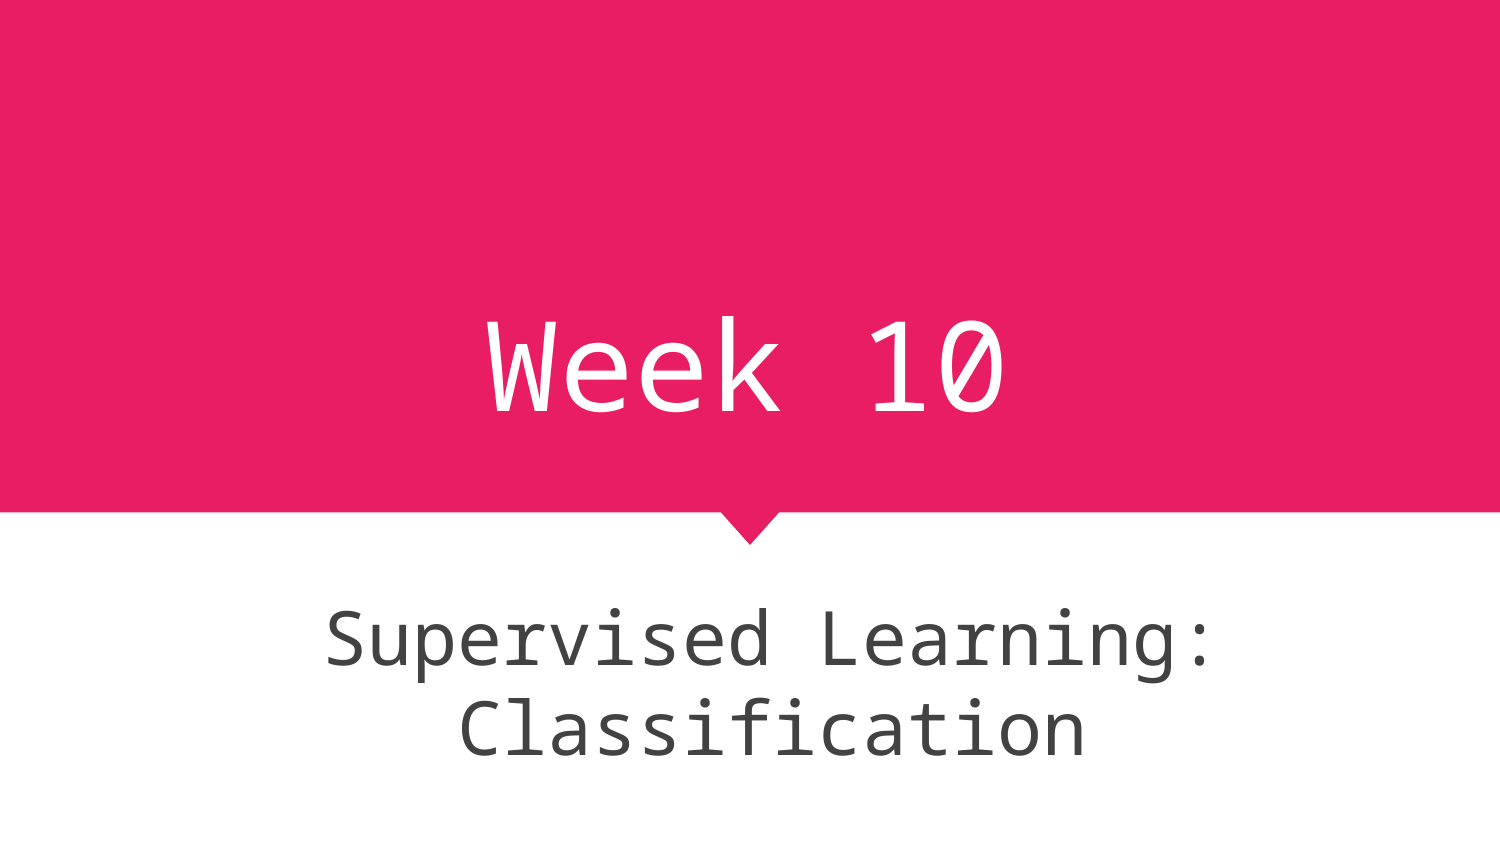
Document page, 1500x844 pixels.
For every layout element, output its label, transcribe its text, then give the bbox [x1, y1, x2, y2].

subtitle Supervised Learning: Classification [56, 576, 1489, 784]
title Week 10 [67, 105, 1427, 452]
